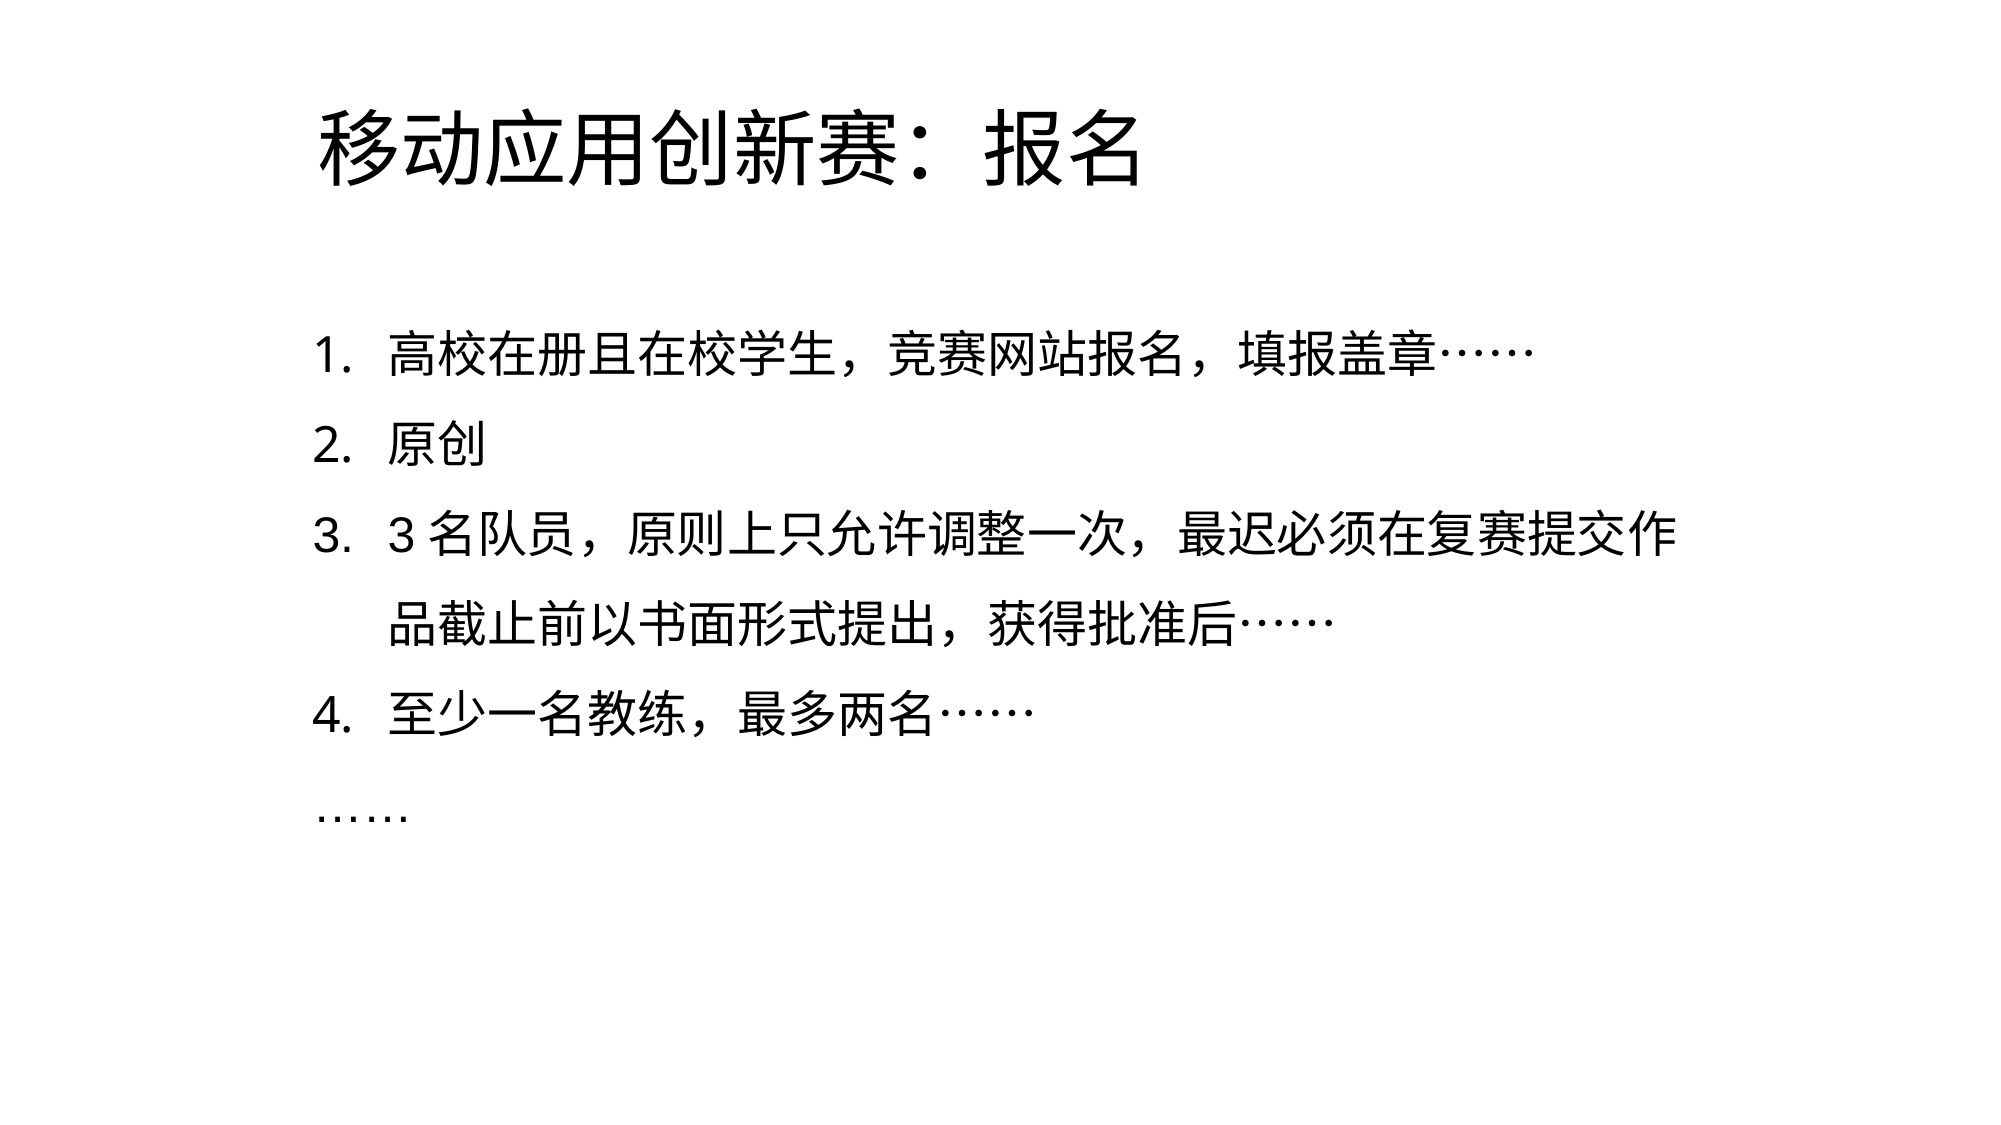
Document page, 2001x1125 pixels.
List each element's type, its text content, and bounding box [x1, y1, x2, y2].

text_box 高校在册且在校学生，竞赛网站报名，填报盖章…… 原创 3名队员，原则上只允许调整一次，最迟必须在复赛提交作品截止前以书面形式提出，获得批准后…… 至少一名教练，最多两名…… …… [297, 284, 1703, 840]
text_box 移动应用创新赛：报名 [302, 89, 1165, 205]
